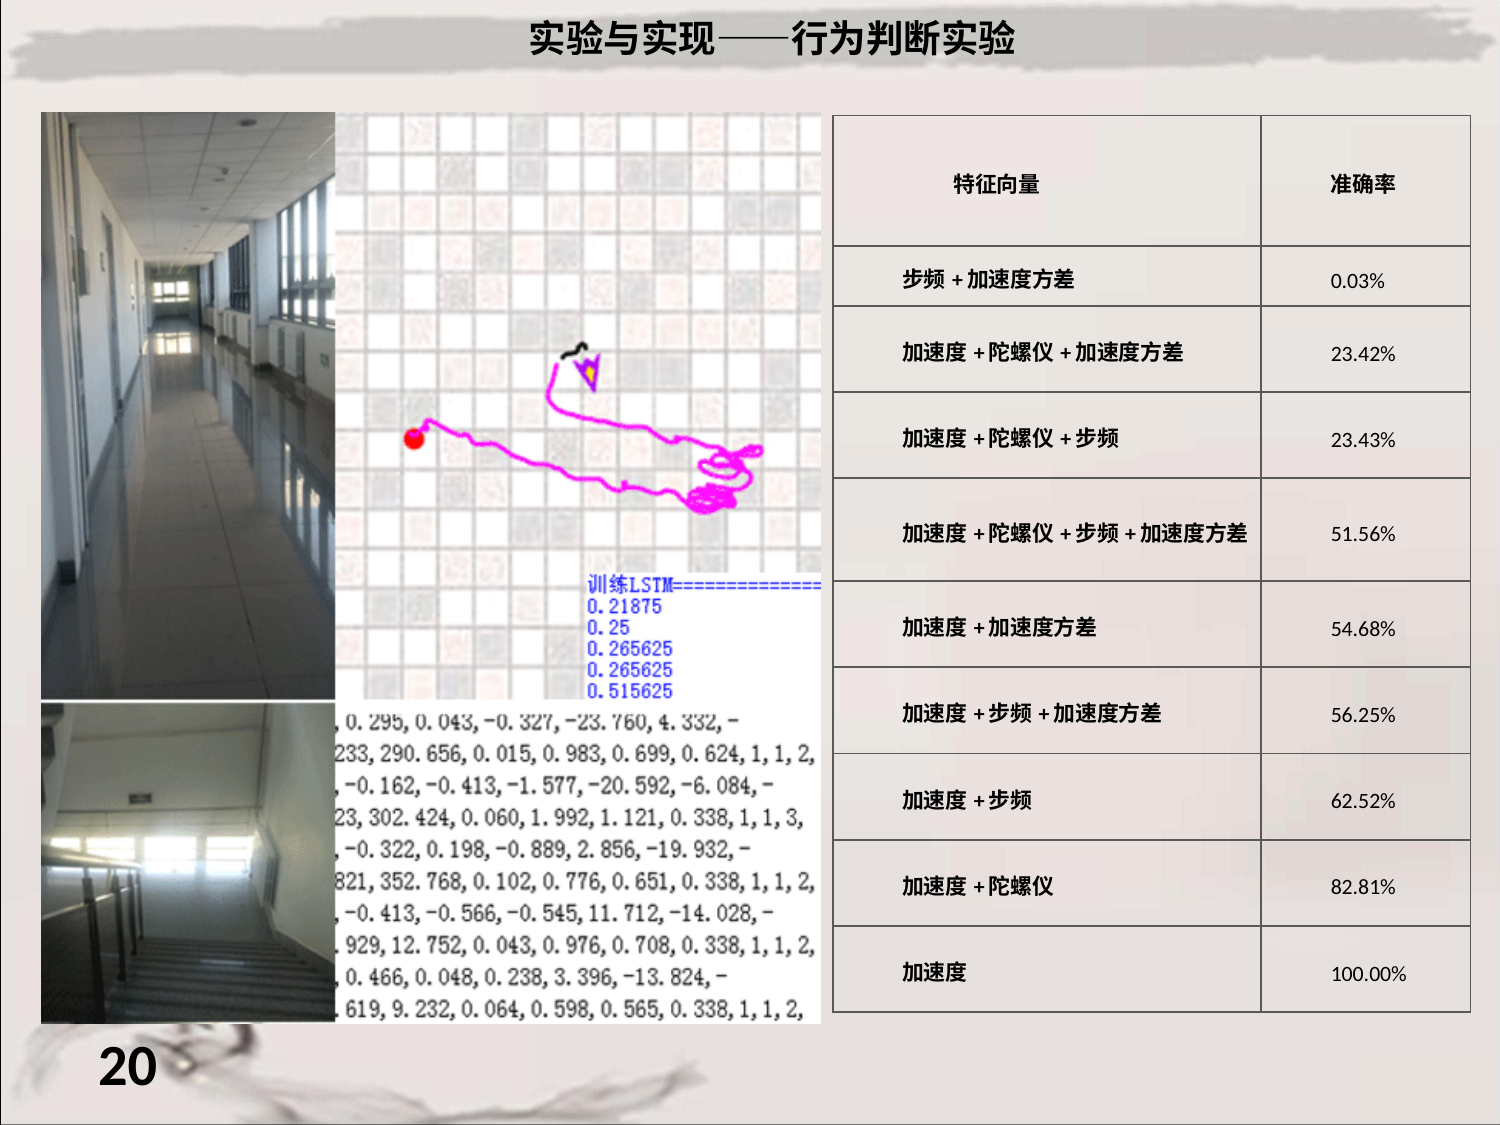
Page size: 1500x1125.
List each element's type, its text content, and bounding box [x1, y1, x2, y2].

table_header 准确率 [1262, 116, 1470, 245]
table_cell 62.52% [1262, 754, 1470, 839]
table_cell 23.42% [1262, 307, 1470, 391]
table_cell 0.03% [1262, 247, 1470, 305]
table_cell 56.25% [1262, 668, 1470, 753]
table_cell 82.81% [1262, 841, 1470, 925]
table_header 特征向量 [834, 116, 1260, 245]
table_cell 51.56% [1262, 479, 1470, 580]
table_cell 加速度+步频+加速度方差 [834, 668, 1260, 753]
table_cell 100.00% [1262, 927, 1470, 1011]
table_cell 加速度+陀螺仪+加速度方差 [834, 307, 1260, 391]
table_cell 23.43% [1262, 393, 1470, 477]
table_cell 加速度+步频 [834, 754, 1260, 839]
picture [0, 0, 1500, 1125]
text_box 20 [83, 1032, 219, 1105]
table_cell 加速度+陀螺仪+步频+加速度方差 [834, 479, 1260, 580]
table_cell 步频+加速度方差 [834, 247, 1260, 305]
table_cell 加速度+陀螺仪+步频 [834, 393, 1260, 477]
table_cell 加速度+加速度方差 [834, 582, 1260, 666]
table_cell 54.68% [1262, 582, 1470, 666]
table_cell 加速度+陀螺仪 [834, 841, 1260, 925]
table_cell 加速度 [834, 927, 1260, 1011]
text_box 实验与实现——行为判断实验 [513, 7, 1105, 68]
